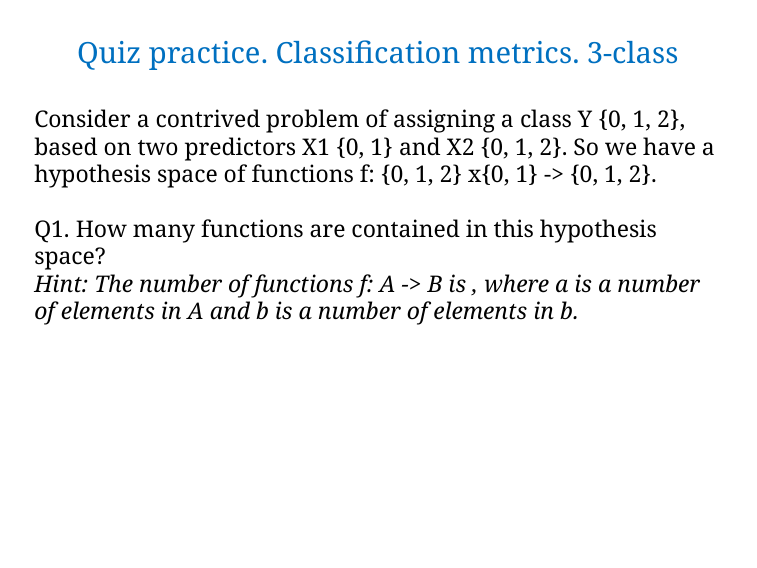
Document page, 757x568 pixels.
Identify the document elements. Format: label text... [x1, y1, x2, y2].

title Quiz practice. Classification metrics. 3-class [0, 34, 757, 70]
